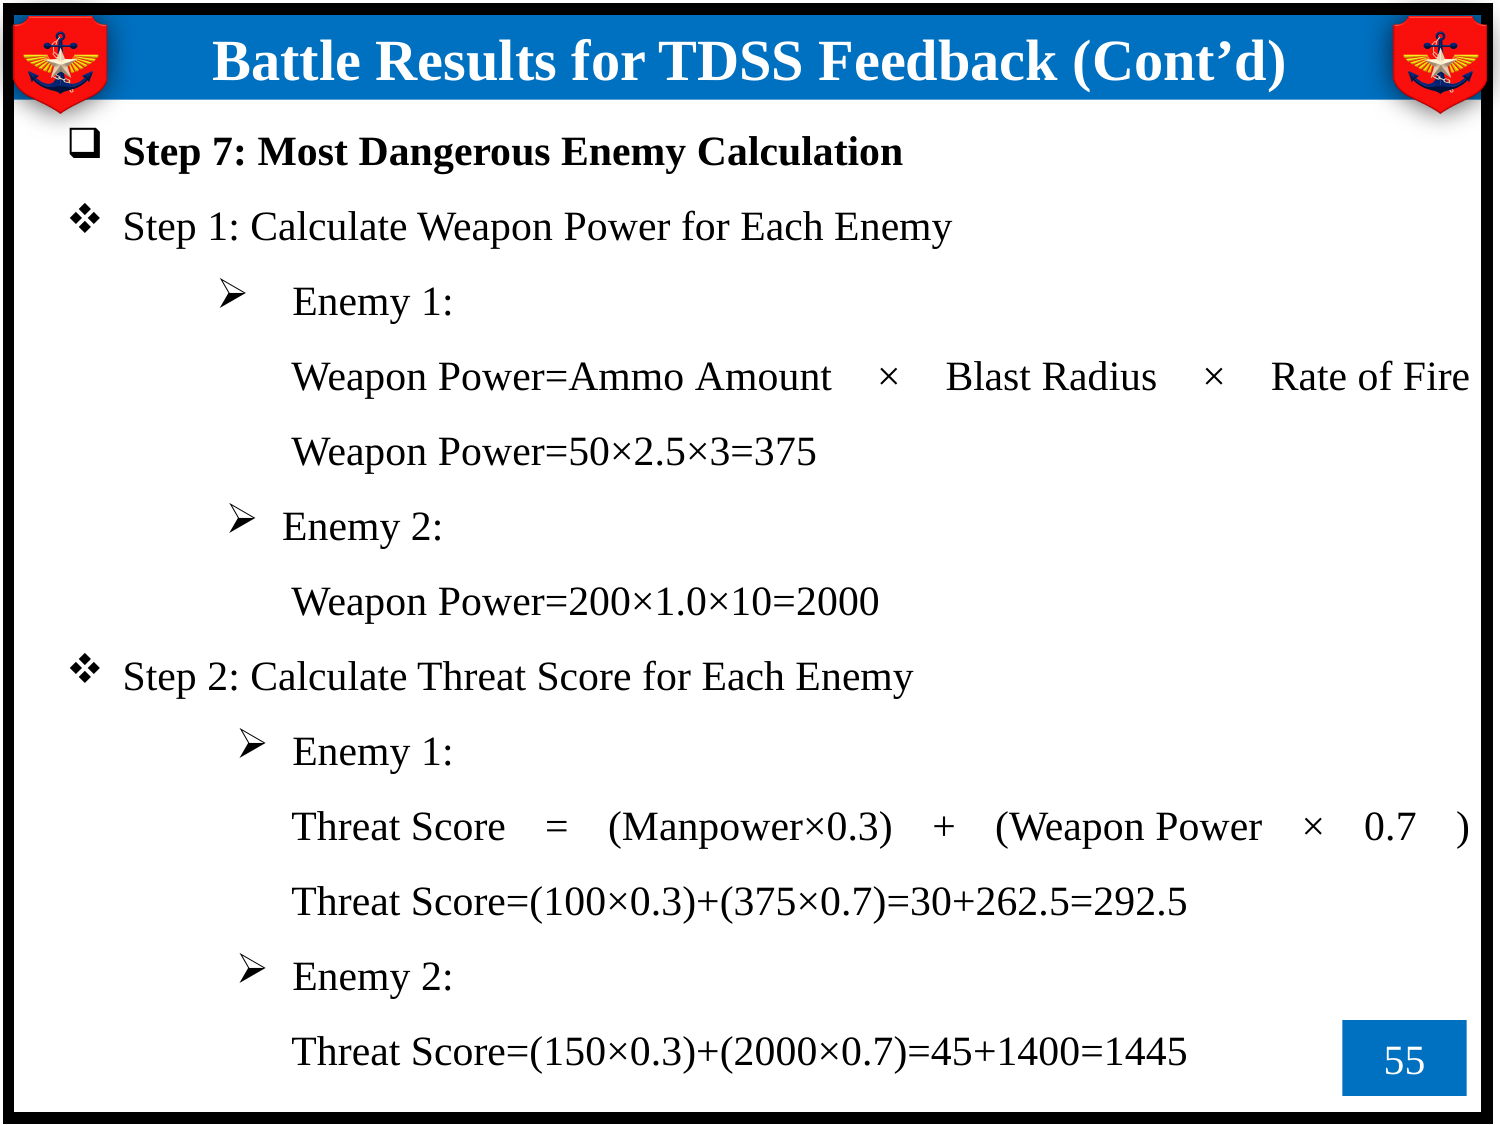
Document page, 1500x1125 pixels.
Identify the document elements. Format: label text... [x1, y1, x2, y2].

text_box [7, 130, 1488, 1119]
slide_number 55 [1342, 1082, 1467, 1096]
picture [12, 16, 107, 114]
text_box [119, 8, 1378, 116]
text_box Step 7: Most Dangerous Enemy Calculation Step 1: Calculate Weapon Power for Each Enemy Enemy 1: Weapon Power=Ammo Amount × Blast Radius × Rate of Fire Weapon Power=50×2.5×3=375 Enemy 2: Weapon Power=200×1.0×10=2000 Step 2: Calculate Threat Score for Each Enemy Enemy 1: Threat Score = (Manpower×0.3) + (Weapon Power × 0.7 ) Threat Score=(100×0.3)+(375×0.7)=30+262.5=292.5 Enemy 2: Threat Score=(150×0.3)+(2000×0.7)=45+1400=1445 [51, 116, 1487, 1082]
picture [1393, 16, 1487, 114]
